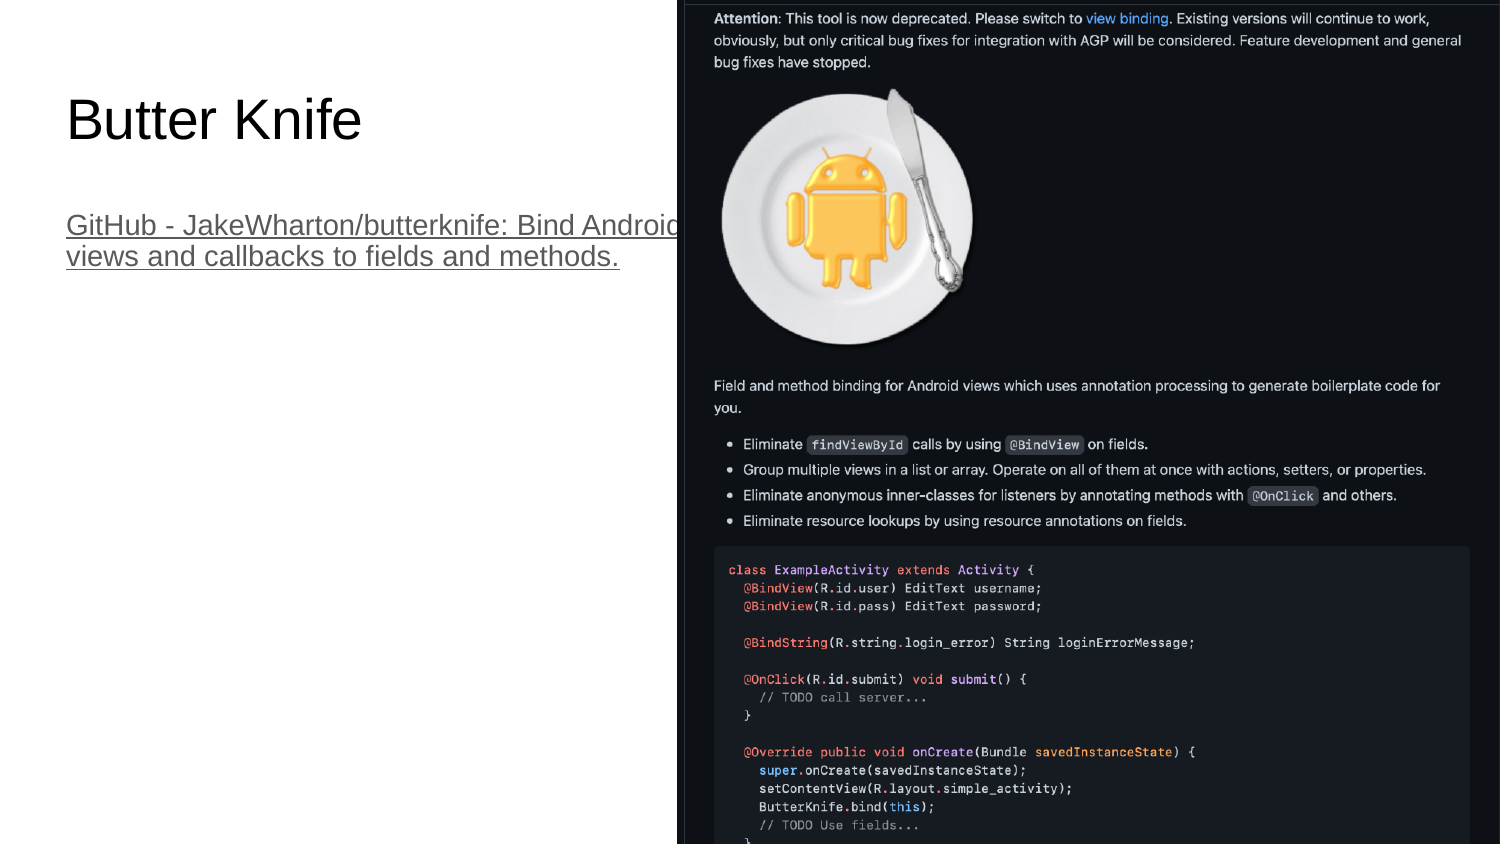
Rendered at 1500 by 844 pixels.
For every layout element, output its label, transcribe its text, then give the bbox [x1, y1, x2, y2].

list GitHub - JakeWharton/butterknife: Bind Android views and callbacks to fields and methods. [51, 189, 671, 750]
title Butter Knife [51, 72, 671, 167]
picture [676, 0, 1500, 844]
